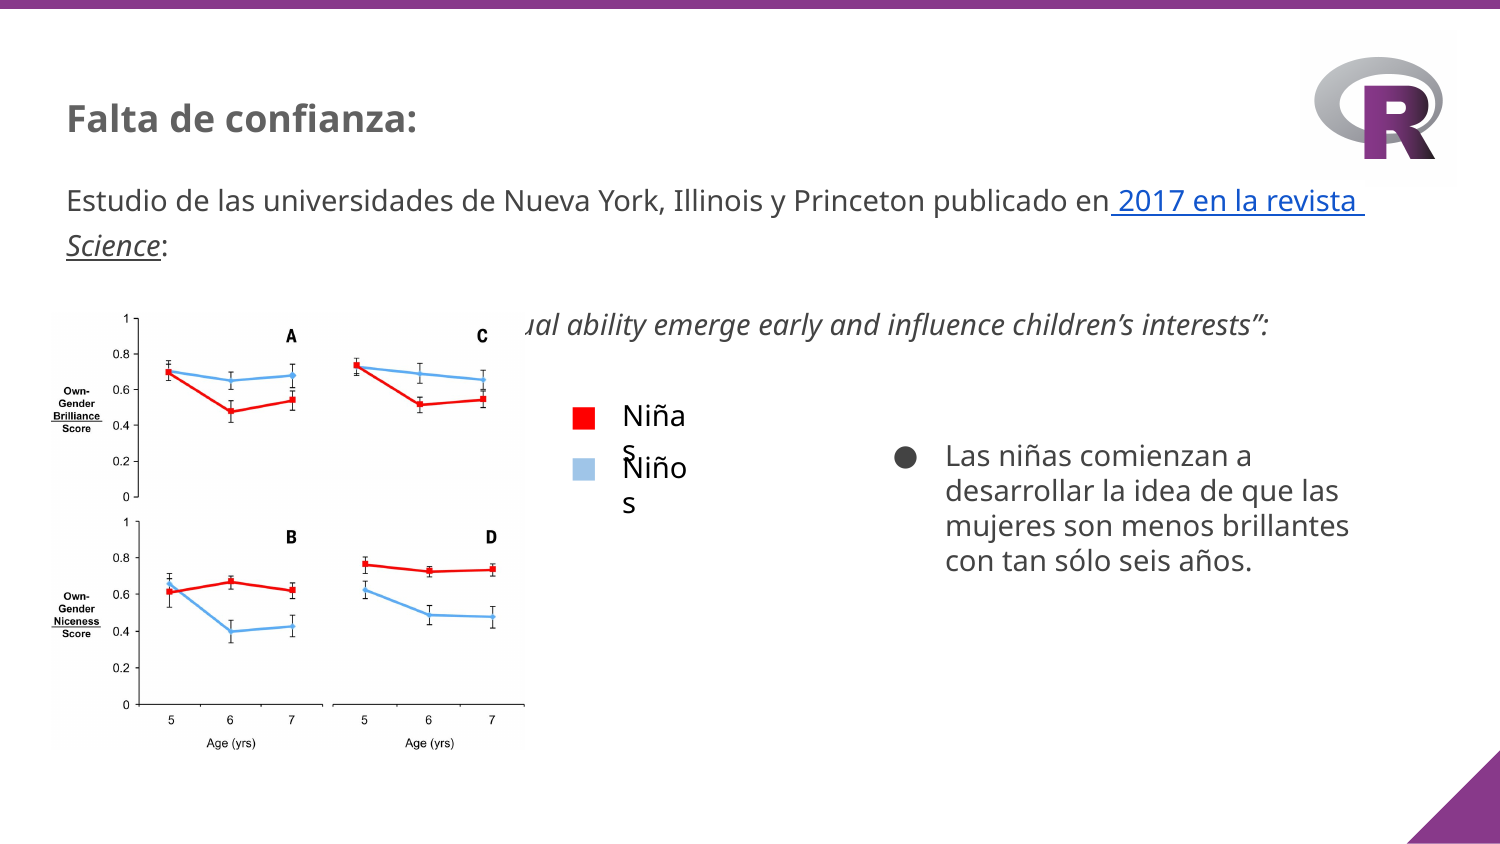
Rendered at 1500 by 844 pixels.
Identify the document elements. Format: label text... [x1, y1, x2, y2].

text_box Estudio de las universidades de Nueva York, Illinois y Princeton publicado en 2017 en la revista Science: “Gender stereotypes about intellectual ability emerge early and influence children’s interests”: [51, 161, 1449, 770]
picture [50, 312, 525, 750]
text_box Las niñas comienzan a desarrollar la idea de que las mujeres son menos brillantes con tan sólo seis años. [854, 421, 1411, 605]
picture [1300, 30, 1457, 187]
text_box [531, 382, 714, 529]
text_box Falta de confianza: [51, 72, 1449, 161]
